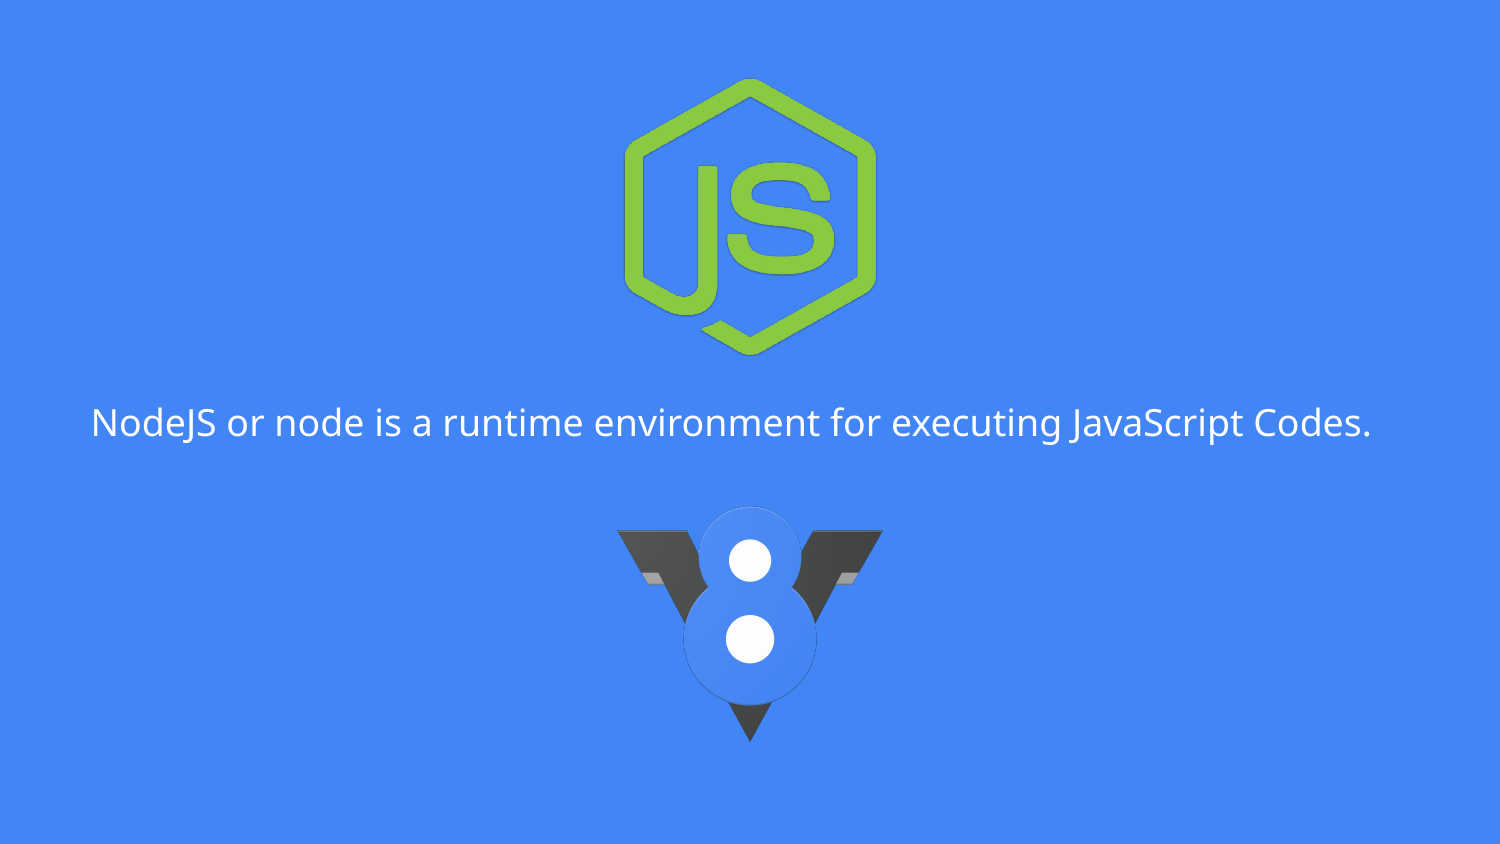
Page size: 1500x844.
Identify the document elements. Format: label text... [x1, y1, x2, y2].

picture [605, 482, 895, 772]
title NodeJS or node is a runtime environment for executing JavaScript Codes. [75, 338, 1425, 505]
picture [605, 71, 895, 362]
